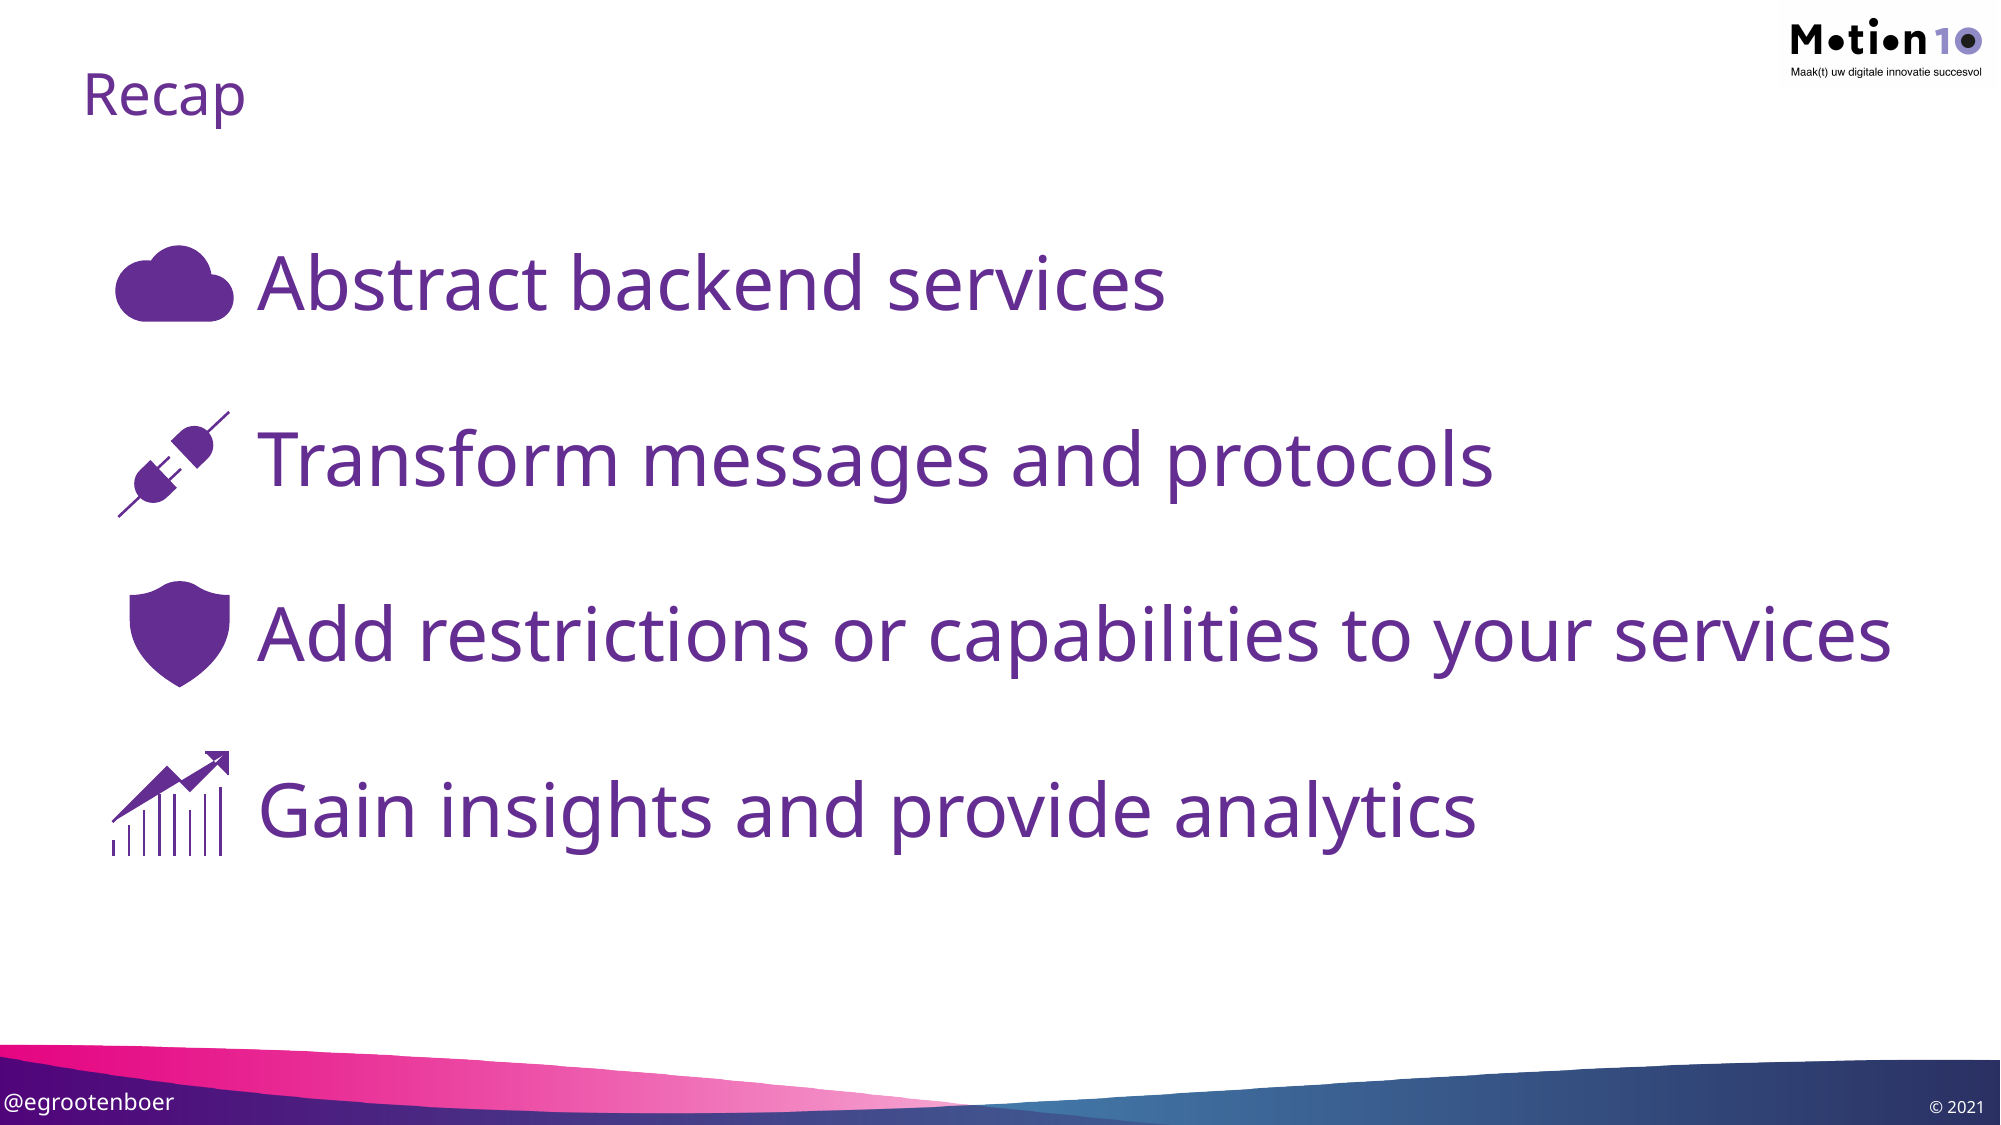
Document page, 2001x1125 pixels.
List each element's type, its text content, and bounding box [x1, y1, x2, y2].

list Abstract backend services Transform messages and protocols Add restrictions or capabilities to your services Gain insights and provide analytics [242, 227, 1917, 980]
text_box [119, 457, 181, 517]
text_box [131, 582, 229, 686]
text_box [116, 246, 233, 321]
picture [1778, 0, 1997, 89]
text_box [112, 752, 229, 856]
text_box [172, 412, 229, 467]
title Recap [67, 57, 1836, 137]
picture [0, 1035, 2000, 1125]
